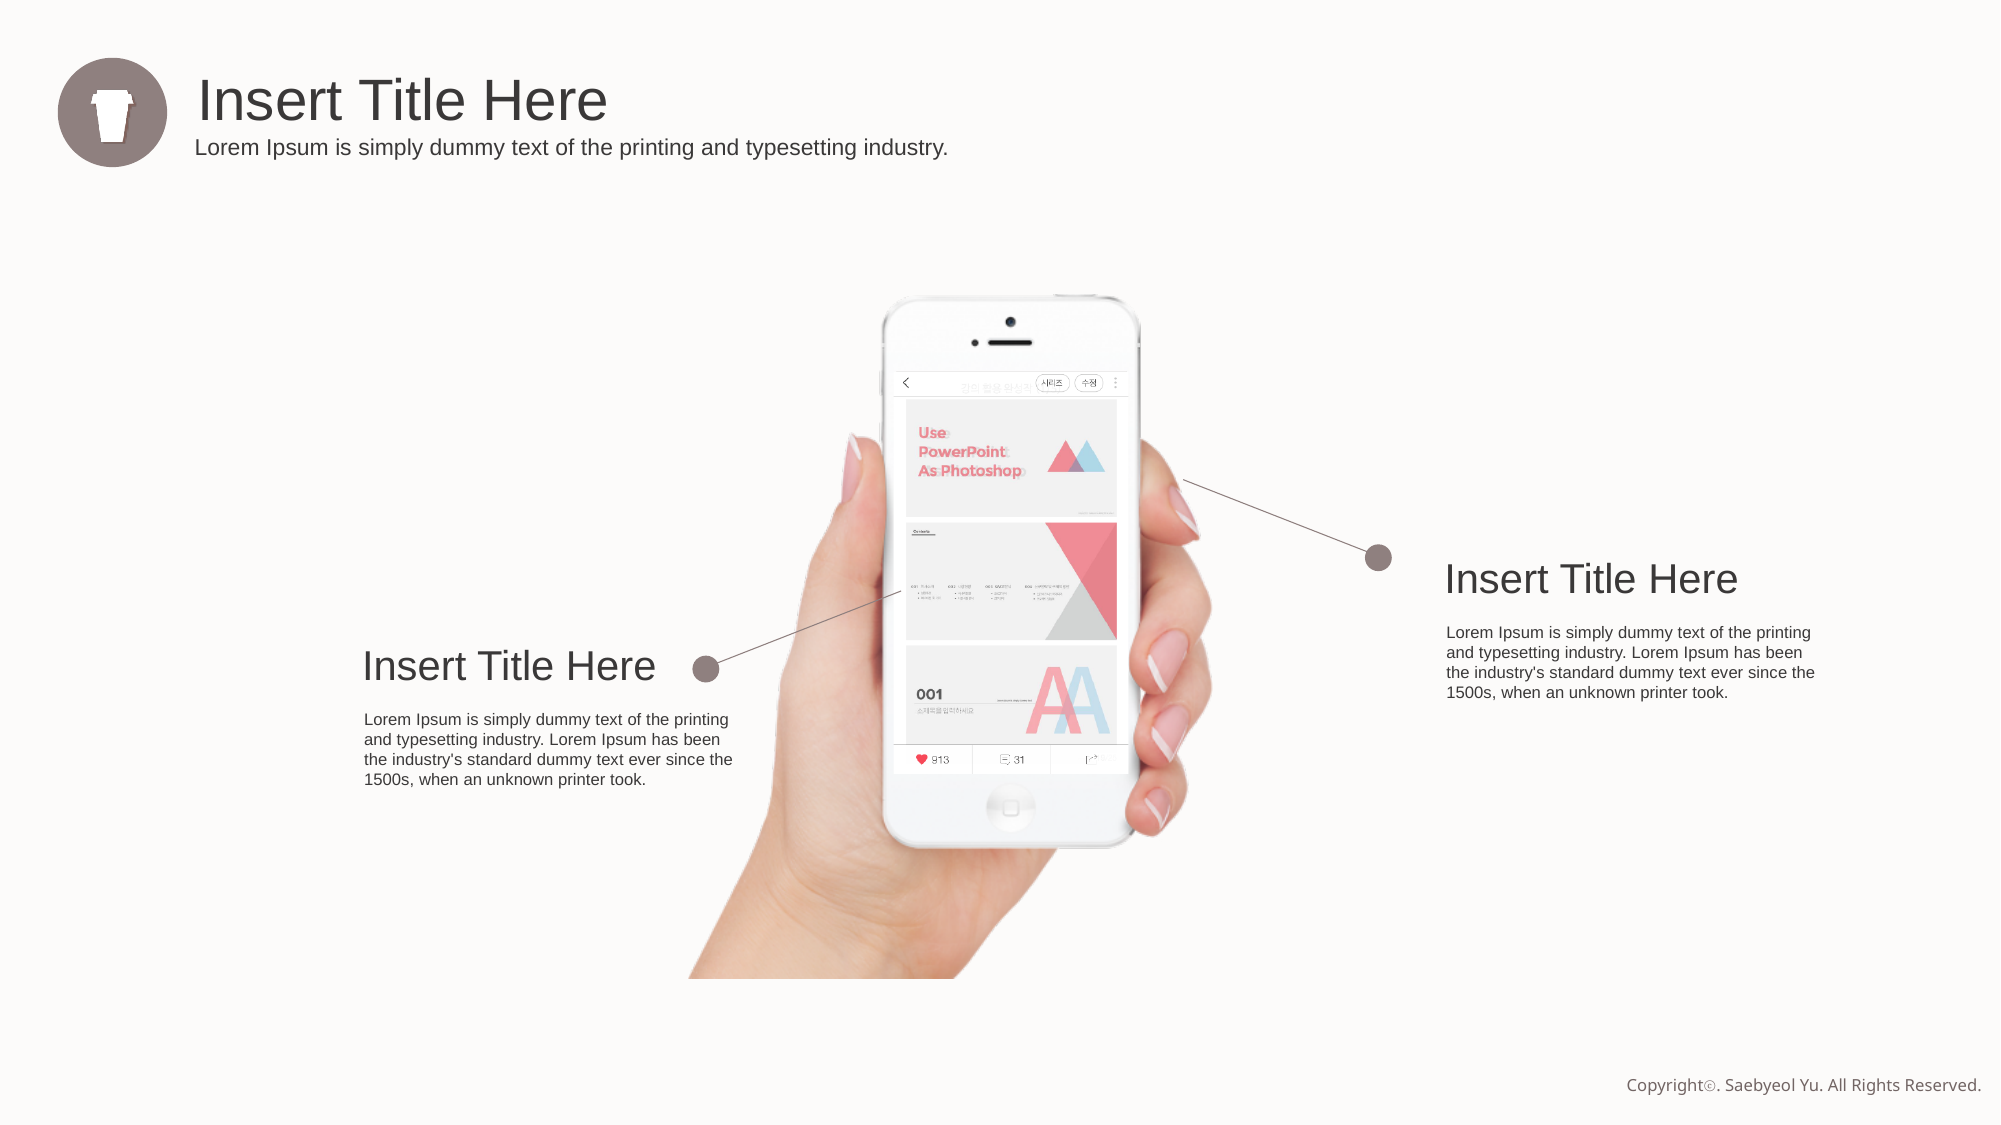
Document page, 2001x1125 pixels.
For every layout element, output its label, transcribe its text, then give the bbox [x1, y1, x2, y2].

text_box Copyrightⓒ. Saebyeol Yu. All Rights Reserved. [1611, 1067, 1998, 1102]
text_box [185, 54, 956, 169]
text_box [692, 590, 902, 683]
text_box [80, 56, 145, 67]
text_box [1183, 479, 1392, 572]
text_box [349, 631, 760, 798]
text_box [1431, 544, 1842, 711]
text_box [56, 70, 151, 169]
picture [688, 294, 1213, 979]
text_box [158, 80, 169, 145]
picture [76, 67, 155, 150]
